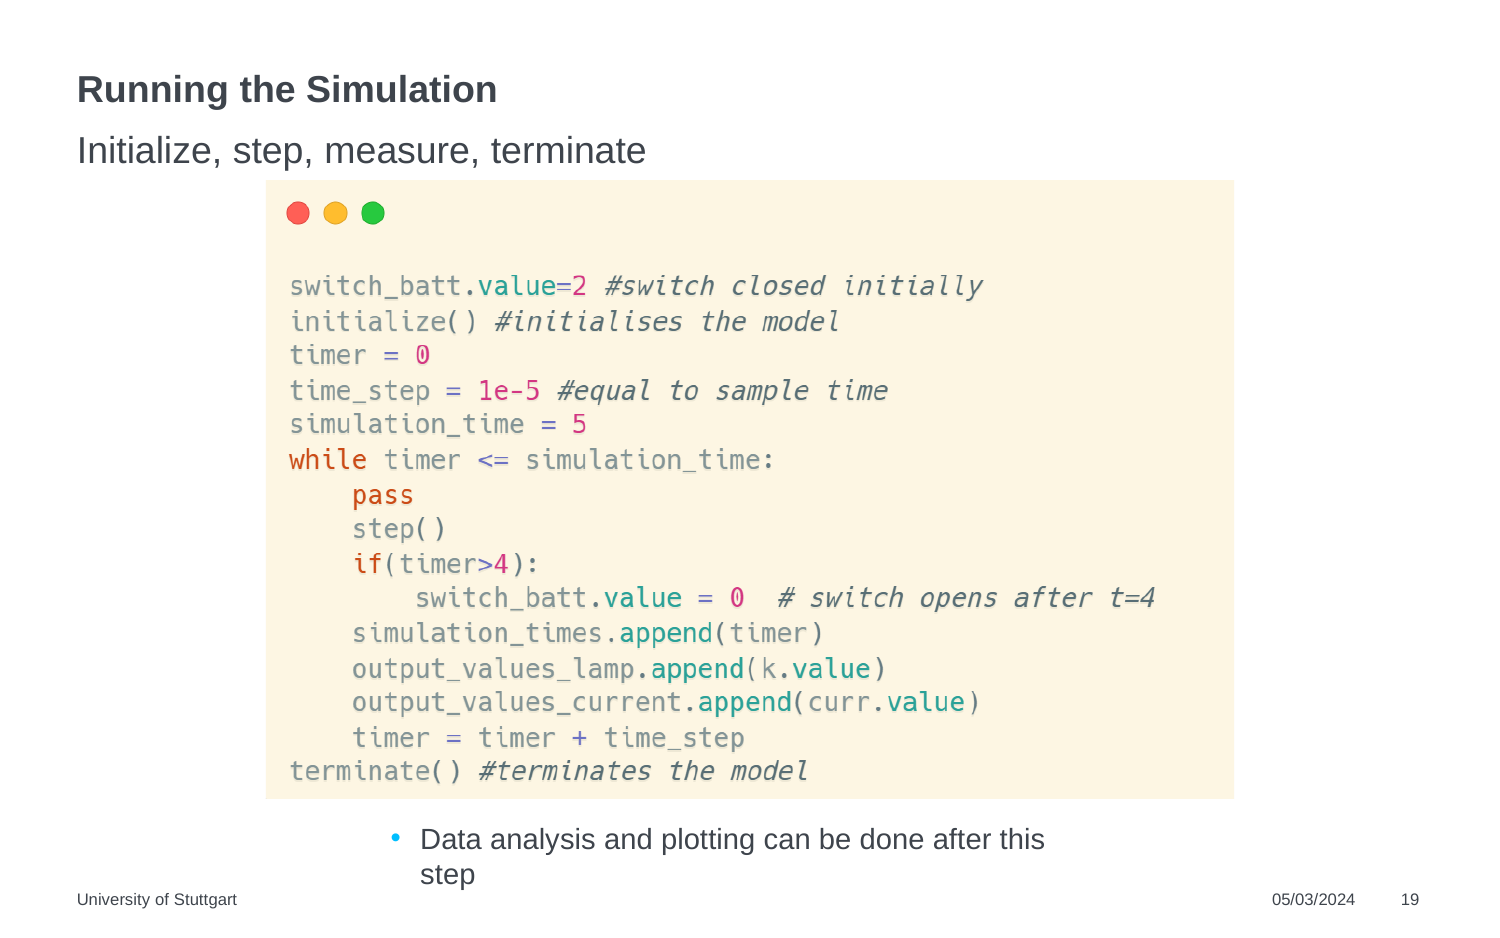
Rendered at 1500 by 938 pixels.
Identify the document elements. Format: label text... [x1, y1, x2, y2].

title Running the Simulation [76, 64, 1424, 111]
text_box Data analysis and plotting can be done after this step [390, 819, 1110, 857]
picture [265, 180, 1235, 799]
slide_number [1272, 888, 1360, 910]
slide_number 19 [1400, 888, 1438, 910]
footer University of Stuttgart [76, 888, 1072, 910]
list Initialize, step, measure, terminate [76, 117, 1424, 163]
